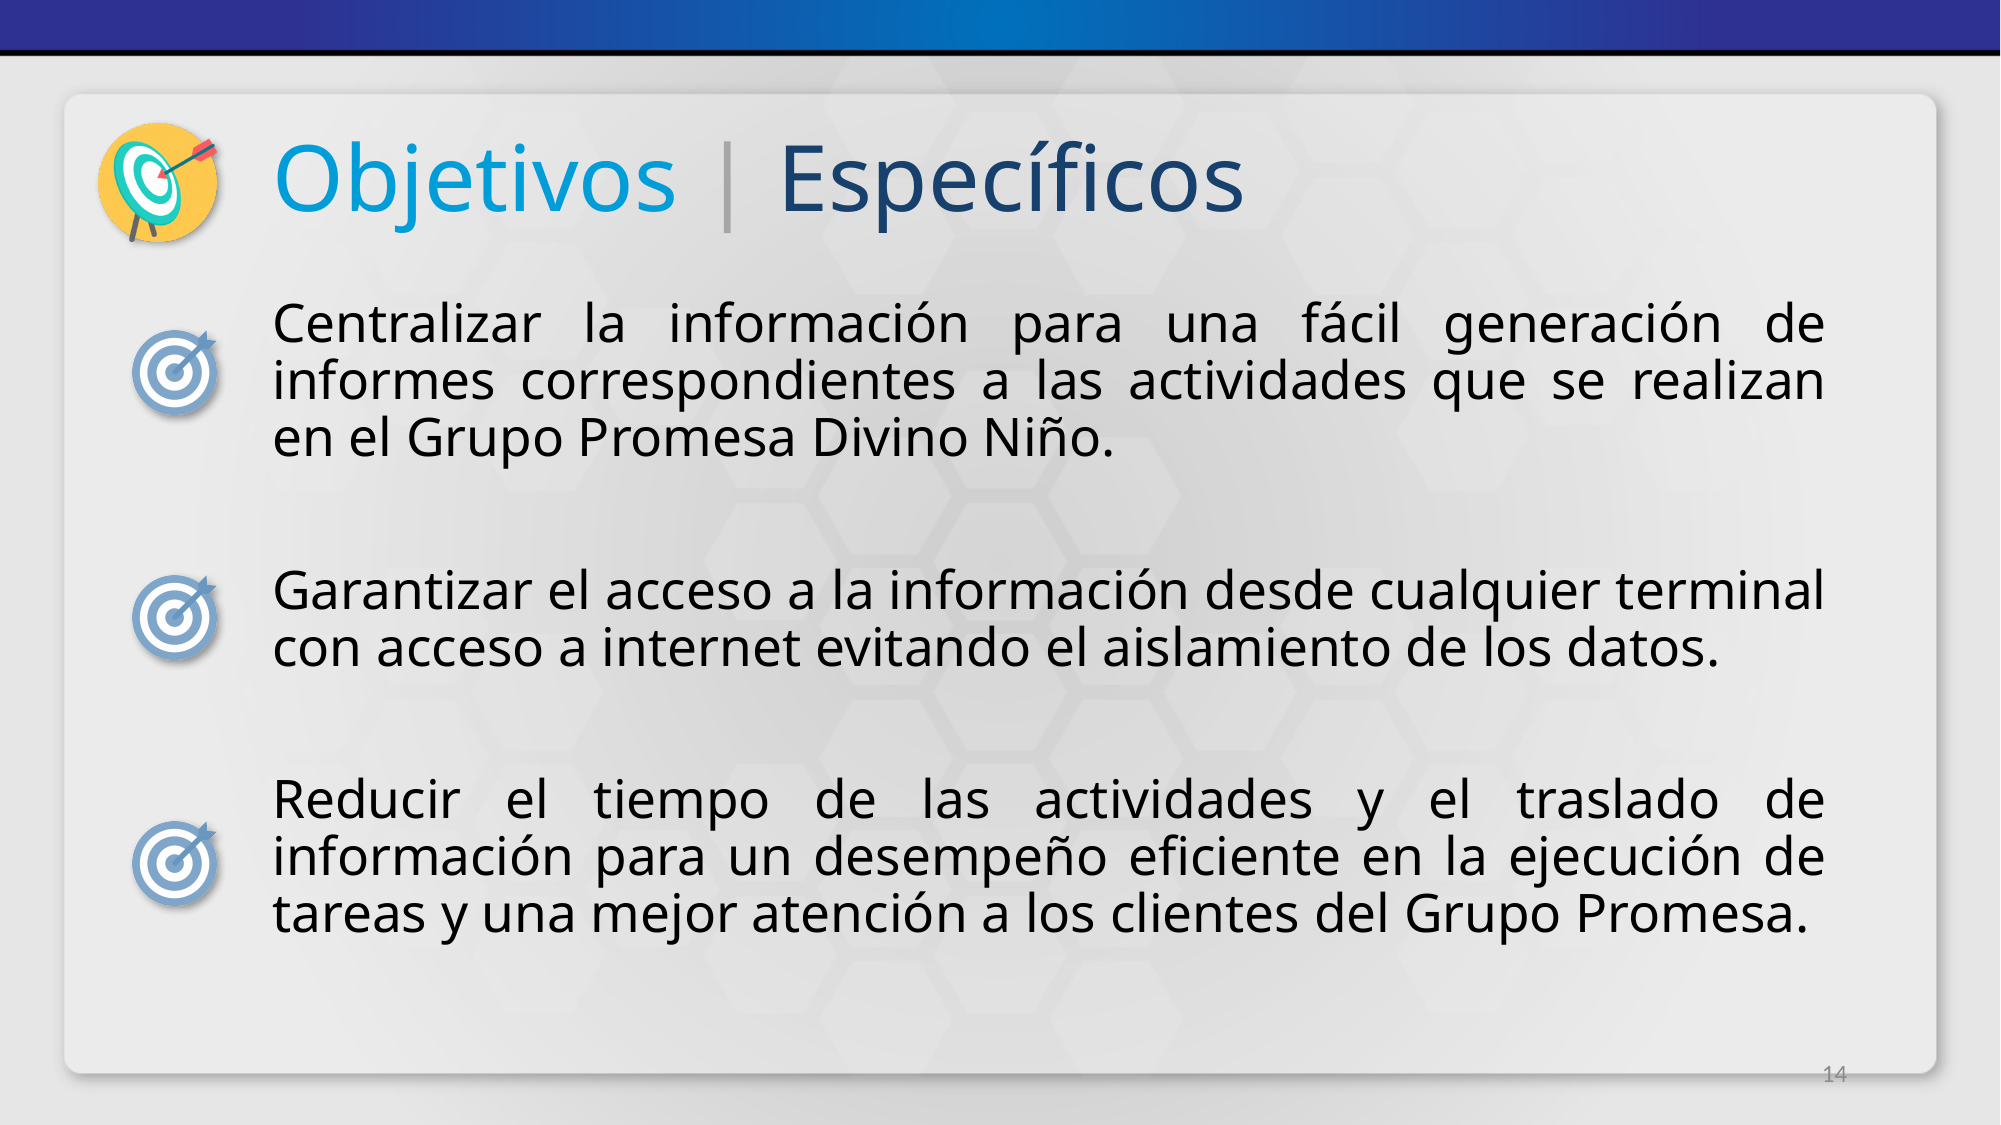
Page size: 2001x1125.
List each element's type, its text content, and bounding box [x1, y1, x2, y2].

title Objetivos | Específicos [257, 123, 1332, 242]
list Centralizar la información para una fácil generación de informes correspondientes a las actividades que se realizan en el Grupo Promesa Divino Niño. Garantizar el acceso a la información desde cualquier terminal con acceso a internet evitando el aislamiento de los datos. Reducir el tiempo de las actividades y el traslado de información para un desempeño eficiente en la ejecución de tareas y una mejor atención a los clientes del Grupo Promesa. [257, 289, 1843, 1005]
slide_number 14 [1412, 1042, 1863, 1103]
picture [0, 0, 2001, 1125]
